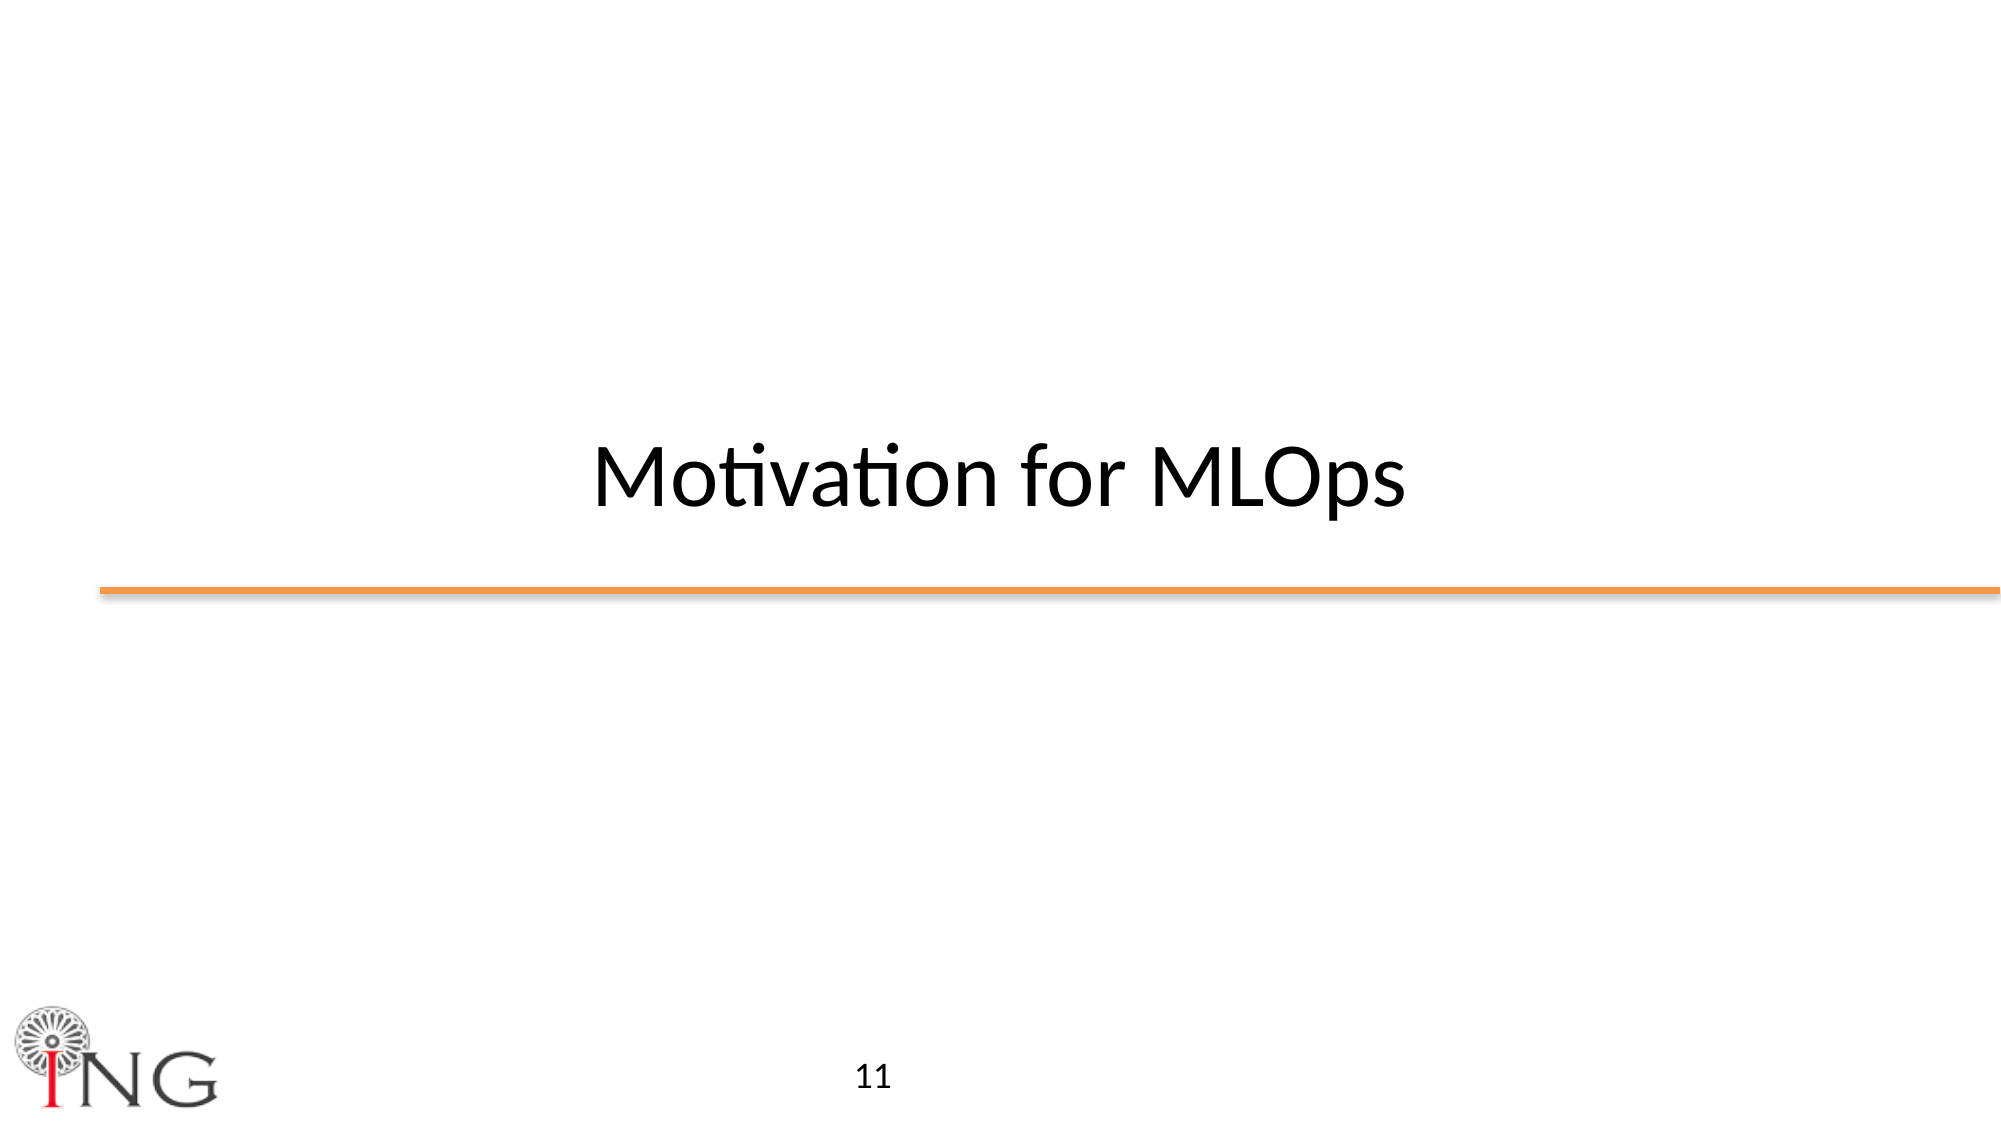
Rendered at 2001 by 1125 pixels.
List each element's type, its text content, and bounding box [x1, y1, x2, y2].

title Motivation for MLOps [150, 349, 1850, 591]
slide_number 11 [839, 1043, 1900, 1104]
picture [0, 987, 244, 1125]
